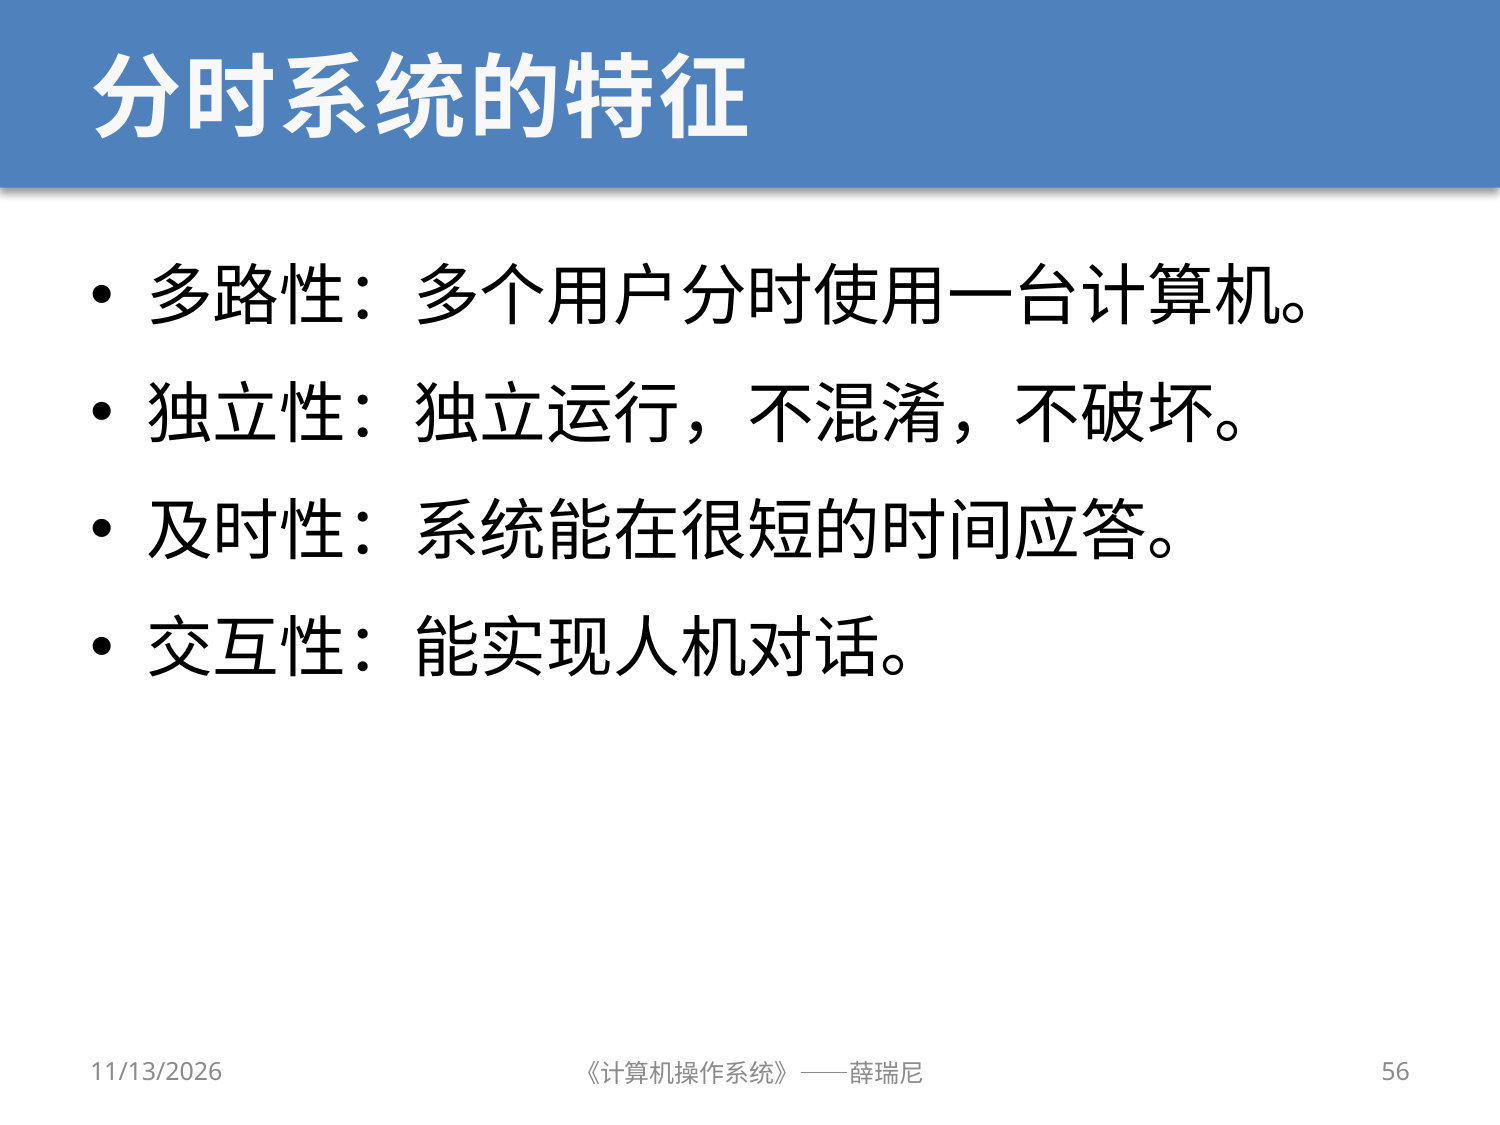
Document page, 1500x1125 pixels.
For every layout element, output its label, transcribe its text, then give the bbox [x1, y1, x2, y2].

footer 《计算机操作系统》——薛瑞尼 [512, 1042, 988, 1103]
title 分时系统的特征 [75, 0, 1425, 188]
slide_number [75, 1042, 425, 1103]
list 多路性：多个用户分时使用一台计算机。 独立性：独立运行，不混淆，不破坏。 及时性：系统能在很短的时间应答。 交互性：能实现人机对话。 [75, 221, 1425, 1021]
slide_number 56 [1074, 1042, 1425, 1103]
